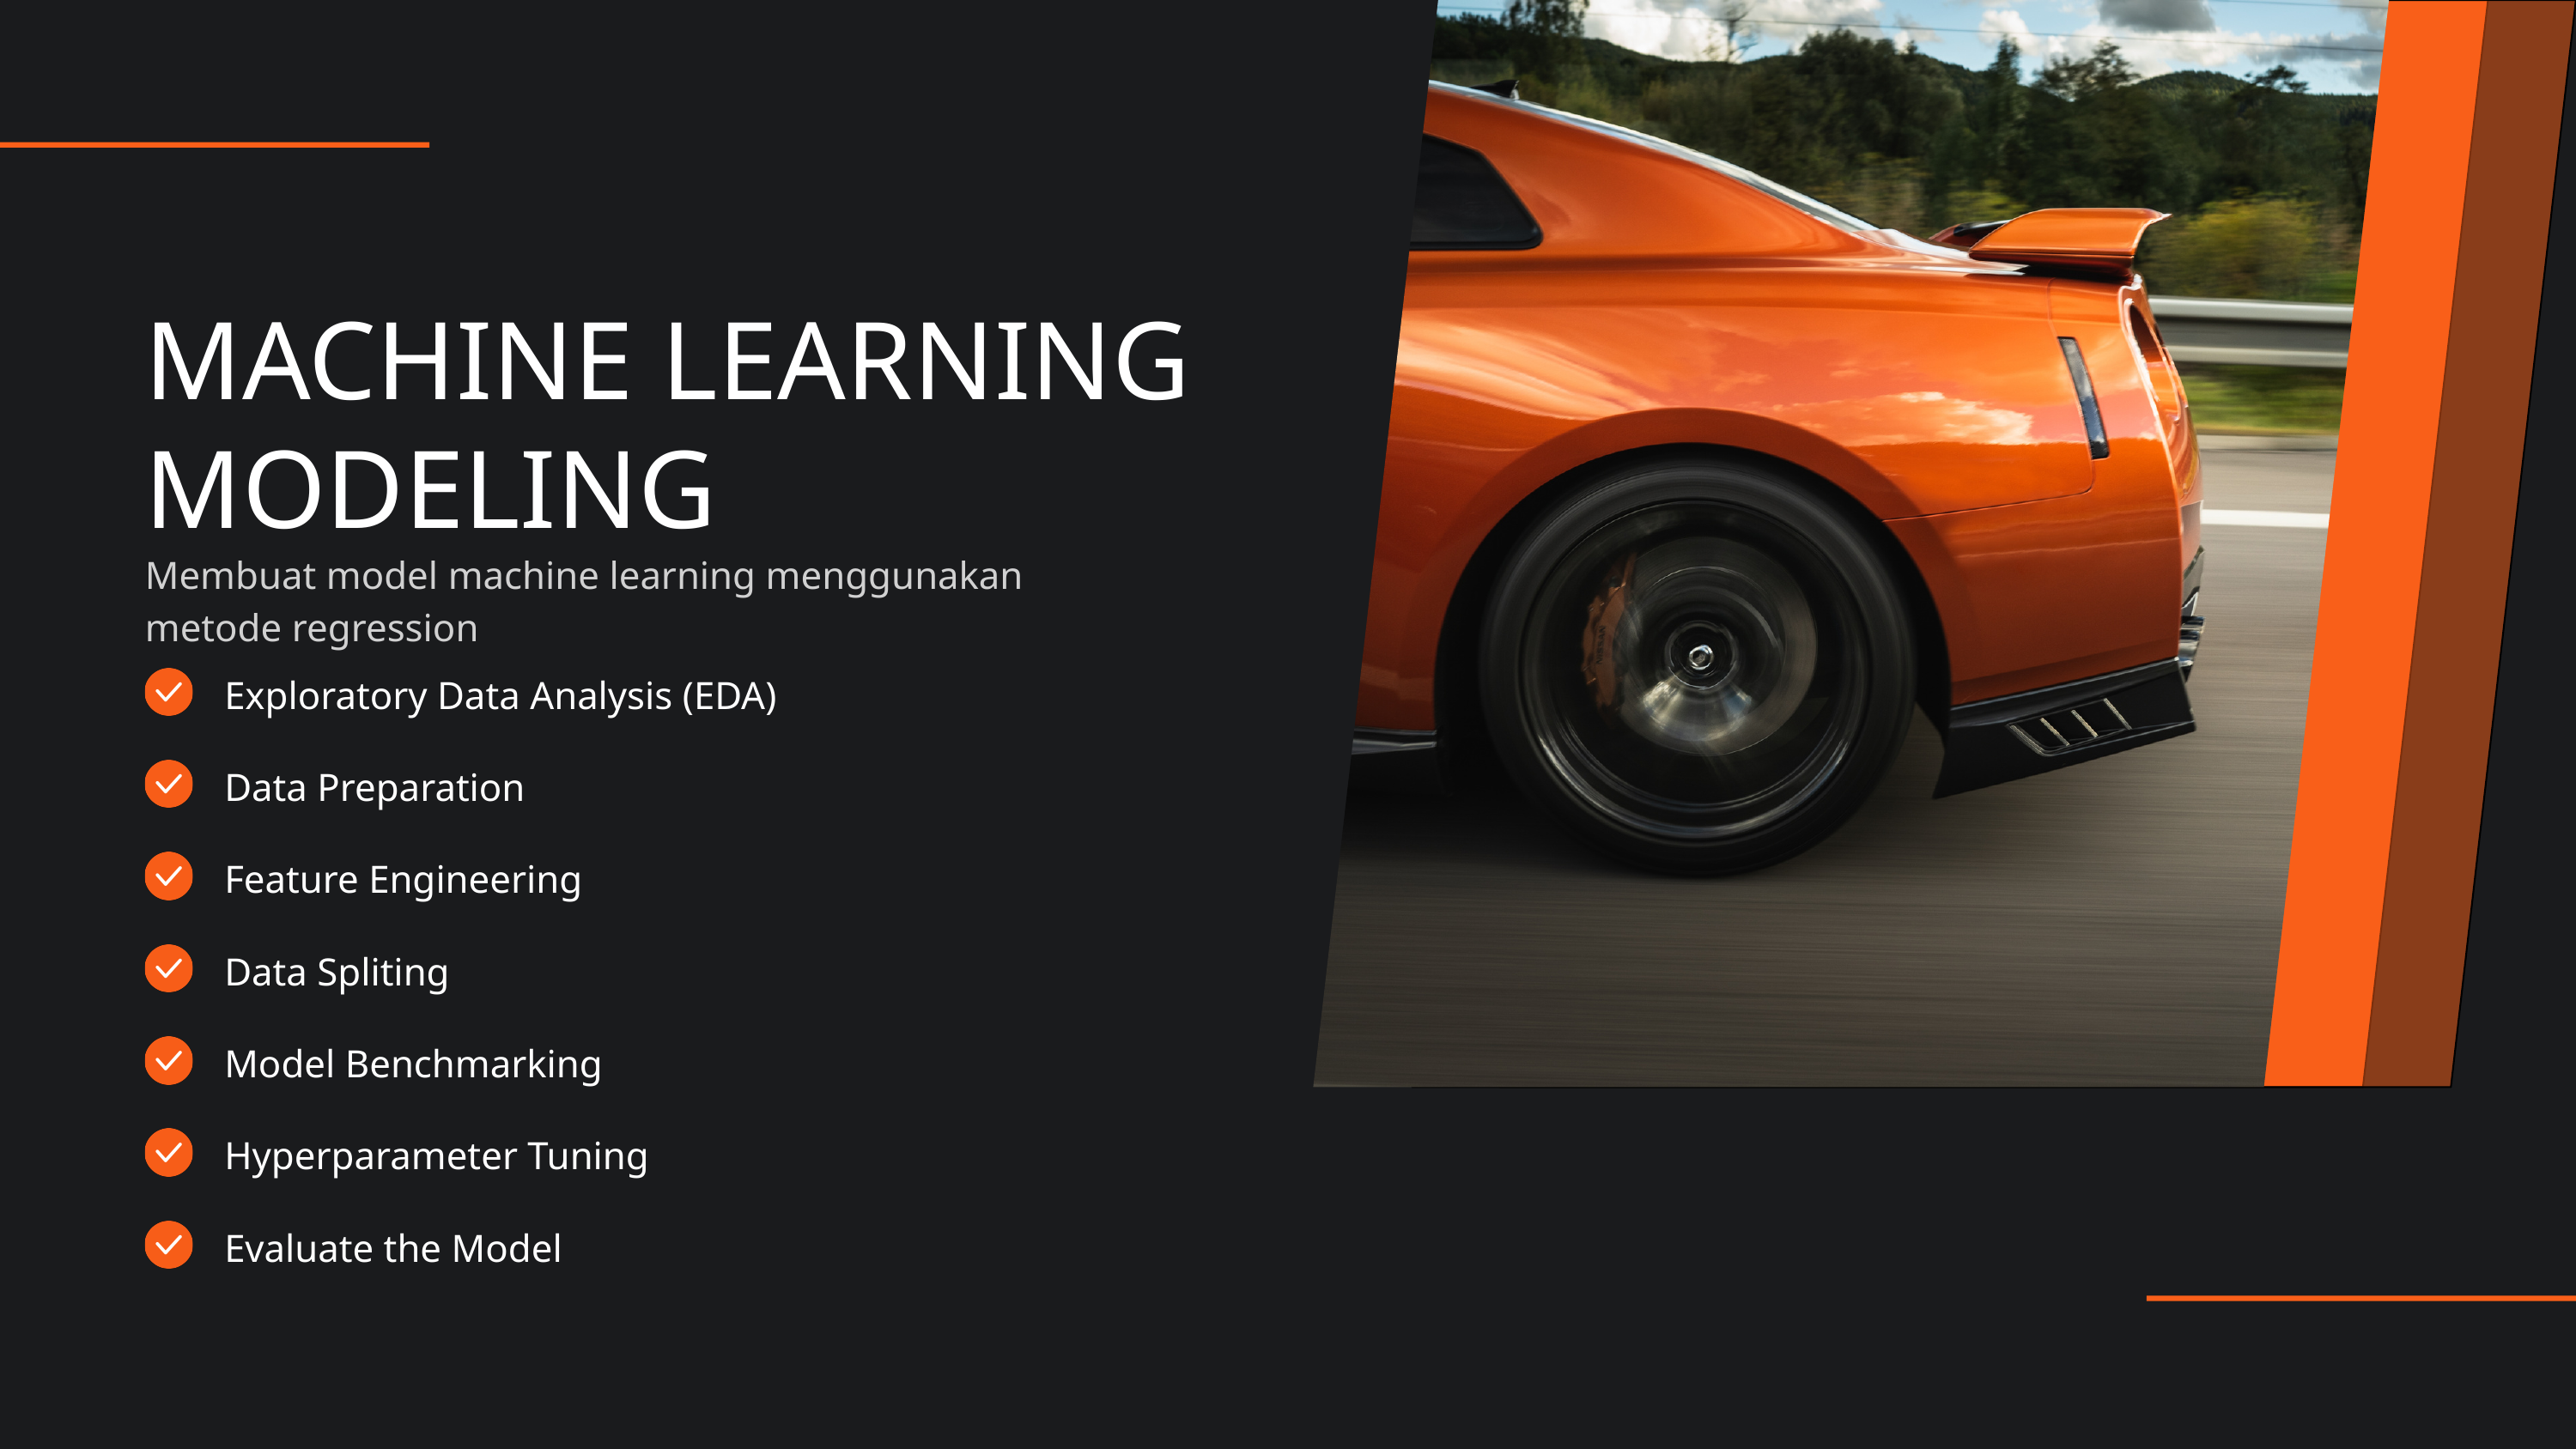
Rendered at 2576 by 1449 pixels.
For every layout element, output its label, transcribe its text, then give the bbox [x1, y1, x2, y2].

text_box Membuat model machine learning menggunakan metode regression [144, 544, 1058, 650]
text_box Model Benchmarking [224, 1033, 1072, 1086]
text_box [144, 1036, 193, 1085]
text_box [144, 944, 193, 993]
text_box Data Spliting [224, 940, 1072, 994]
text_box Hyperparameter Tuning [224, 1125, 1072, 1178]
text_box [144, 760, 193, 809]
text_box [2391, 0, 2576, 1088]
text_box Evaluate the Model [224, 1216, 1072, 1270]
text_box [144, 1221, 193, 1269]
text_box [1313, 0, 2390, 1088]
text_box [144, 1128, 193, 1177]
text_box [144, 668, 193, 716]
text_box [144, 852, 193, 900]
text_box Exploratory Data Analysis (EDA) [224, 664, 1072, 717]
text_box MACHINE LEARNING MODELING [144, 292, 1289, 550]
text_box Feature Engineering [224, 848, 1072, 901]
text_box Data Preparation [224, 755, 1072, 809]
